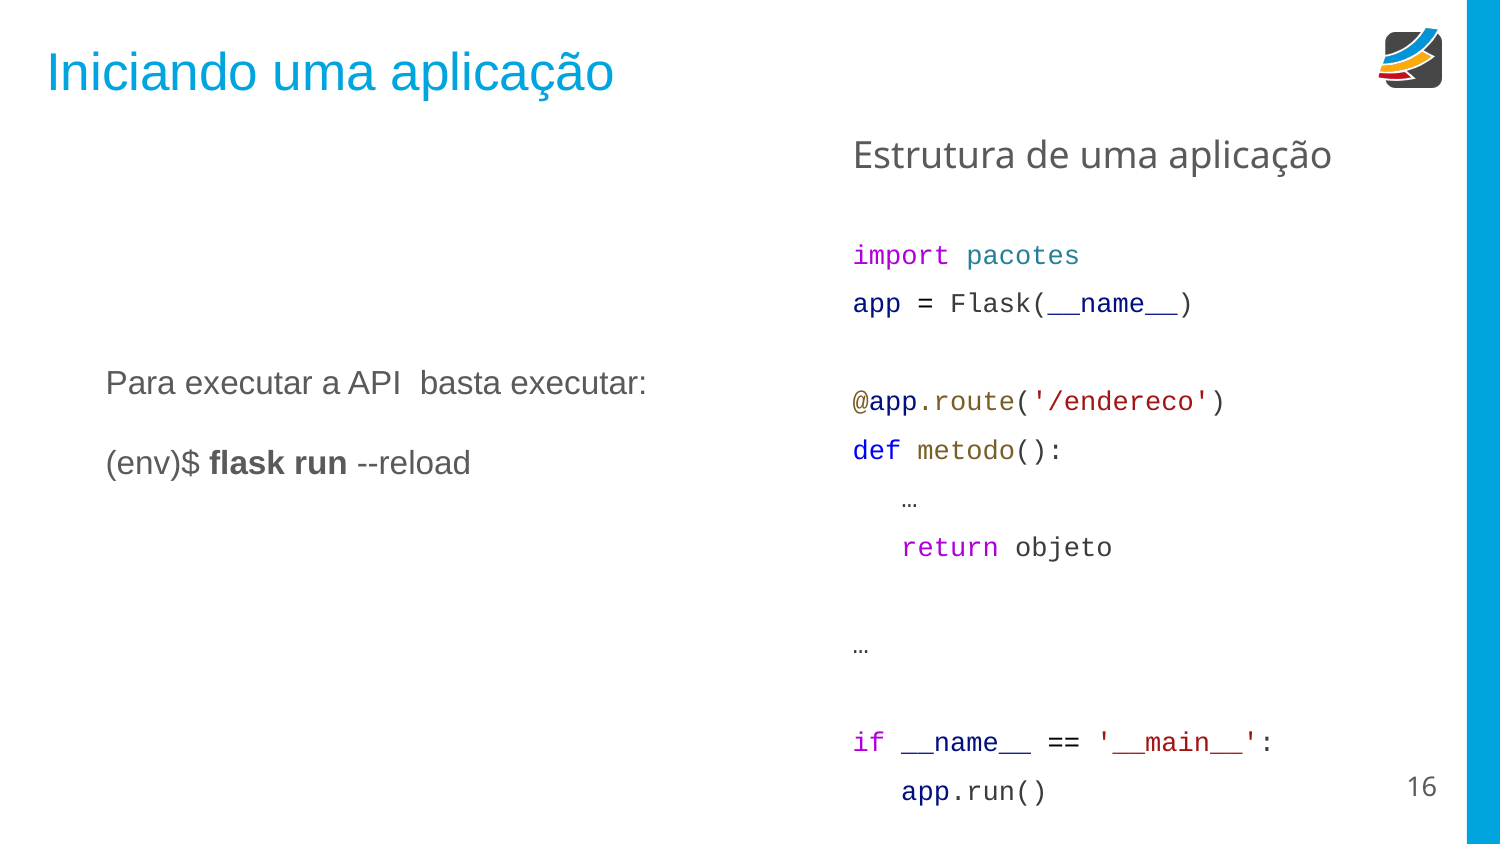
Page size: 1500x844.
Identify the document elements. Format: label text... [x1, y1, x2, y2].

text_box Para executar a API basta executar: (env)$ flask run --reload [90, 346, 750, 496]
text_box Estrutura de uma aplicação import pacotes app = Flask(__name__) @app.route('/endereco') def metodo(): … return objeto … if __name__ == '__main__': app.run() [837, 115, 1392, 793]
picture [1429, 28, 1442, 88]
slide_number ‹#› [1391, 754, 1482, 819]
title Iniciando uma aplicação [31, 22, 1429, 117]
